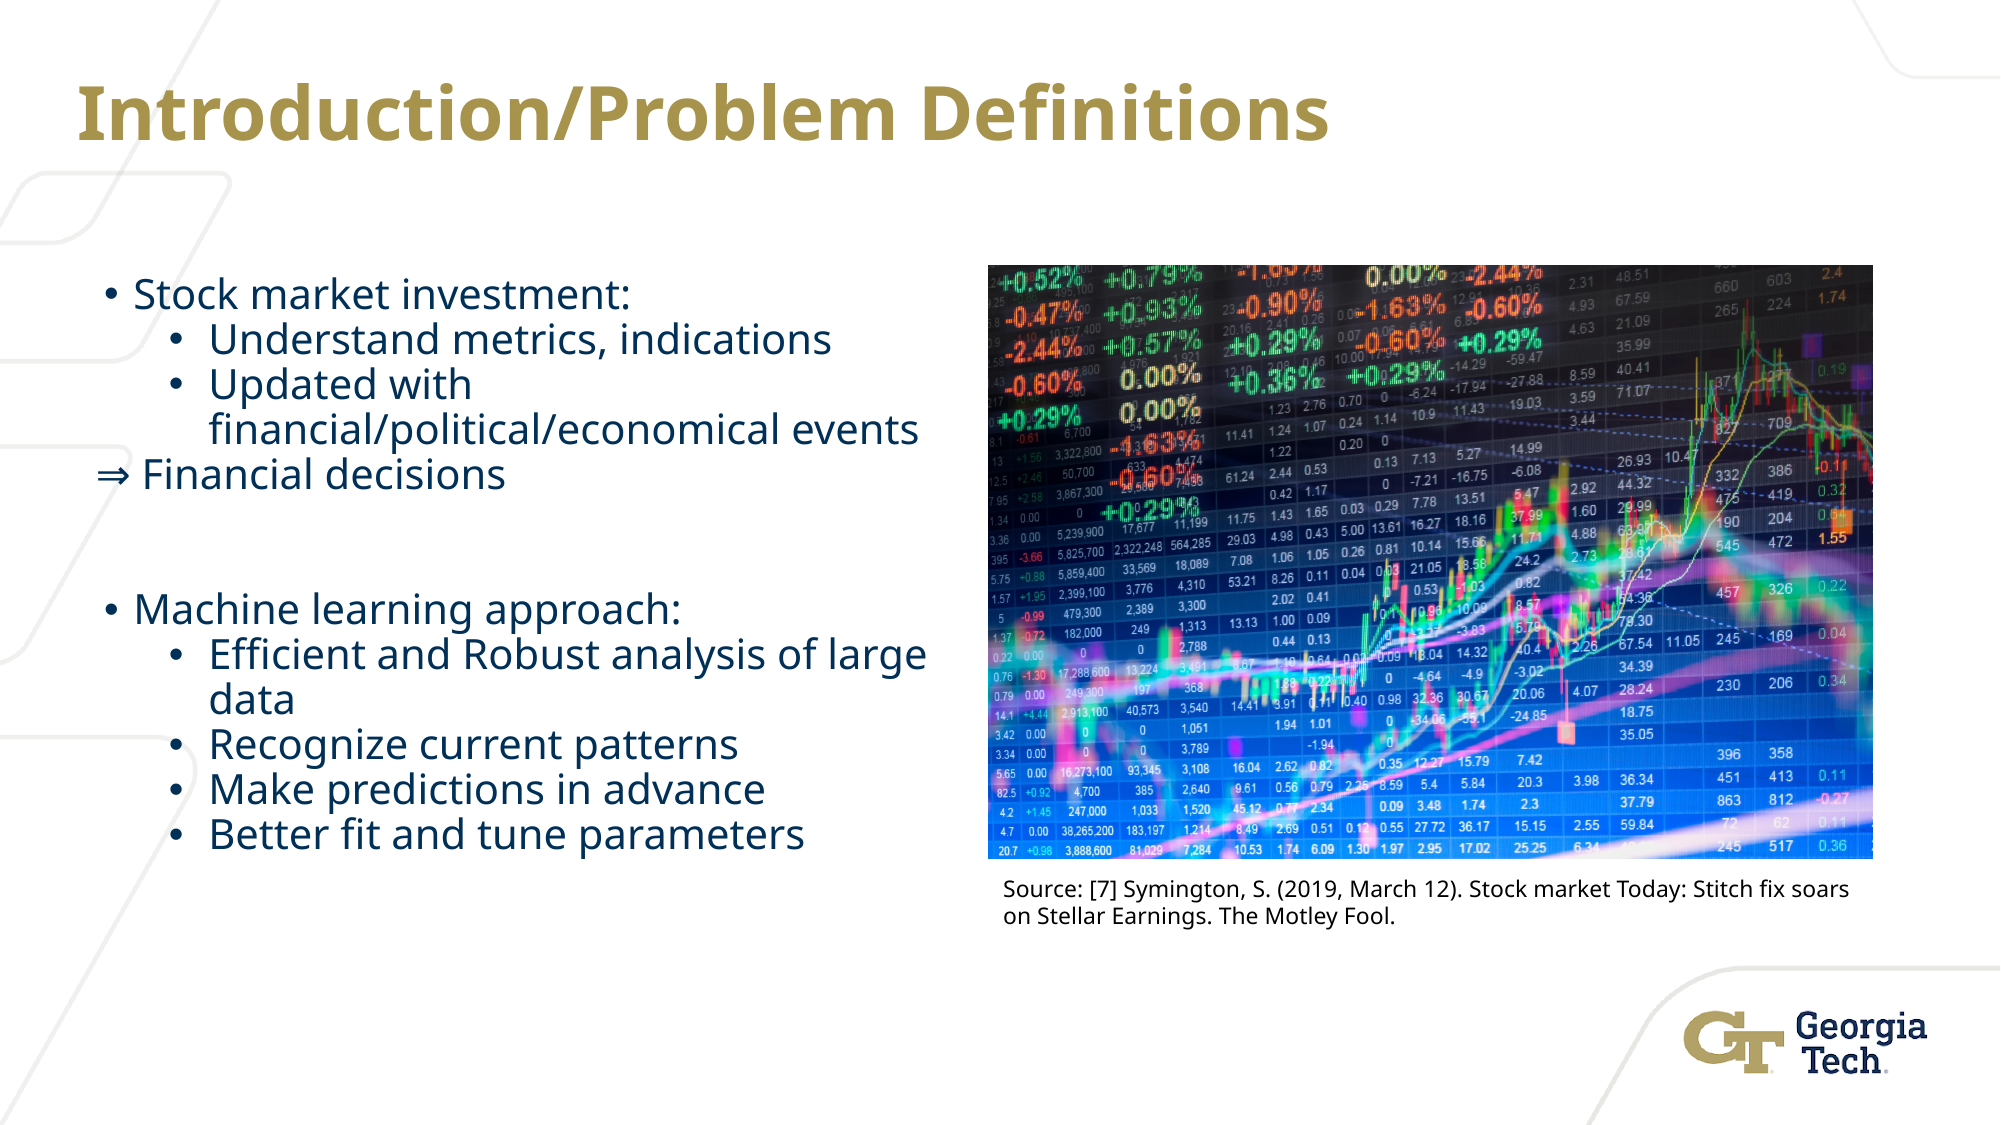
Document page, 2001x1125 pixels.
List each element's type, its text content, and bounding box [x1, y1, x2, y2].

list Stock market investment: Understand metrics, indications Updated with financial/political/economical events ⇒ Financial decisions Machine learning approach: Efficient and Robust analysis of large data Recognize current patterns Make predictions in advance Better fit and tune parameters [80, 265, 989, 1003]
text_box Source: [7] Symington, S. (2019, March 12). Stock market Today: Stitch fix soars on Stellar Earnings. The Motley Fool. [988, 867, 1873, 944]
title Introduction/Problem Definitions [62, 32, 1938, 200]
picture [0, 0, 2001, 1125]
